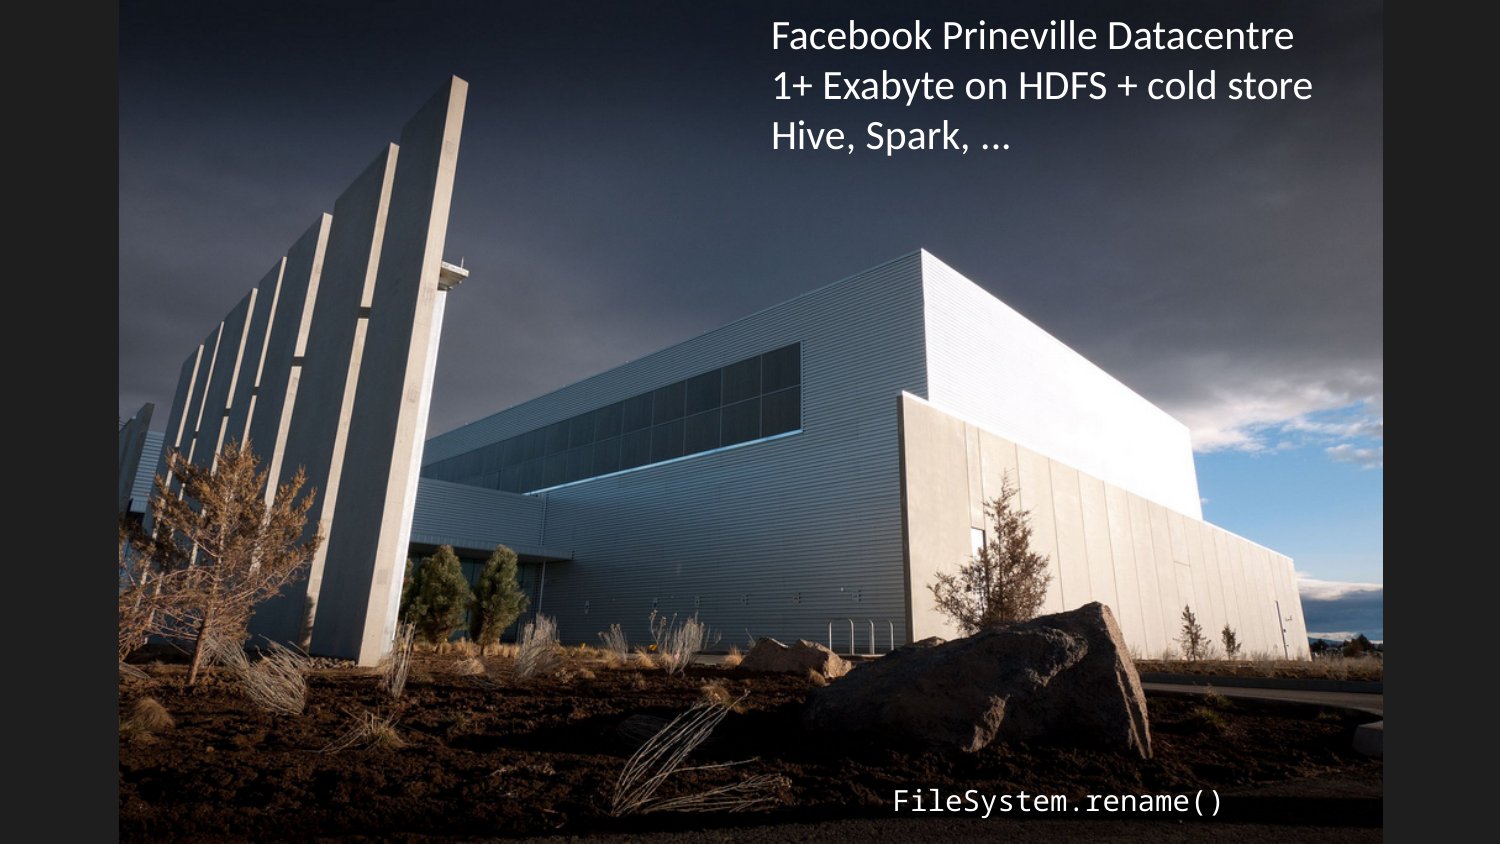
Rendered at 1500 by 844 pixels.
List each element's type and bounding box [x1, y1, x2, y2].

picture [118, 0, 1383, 844]
